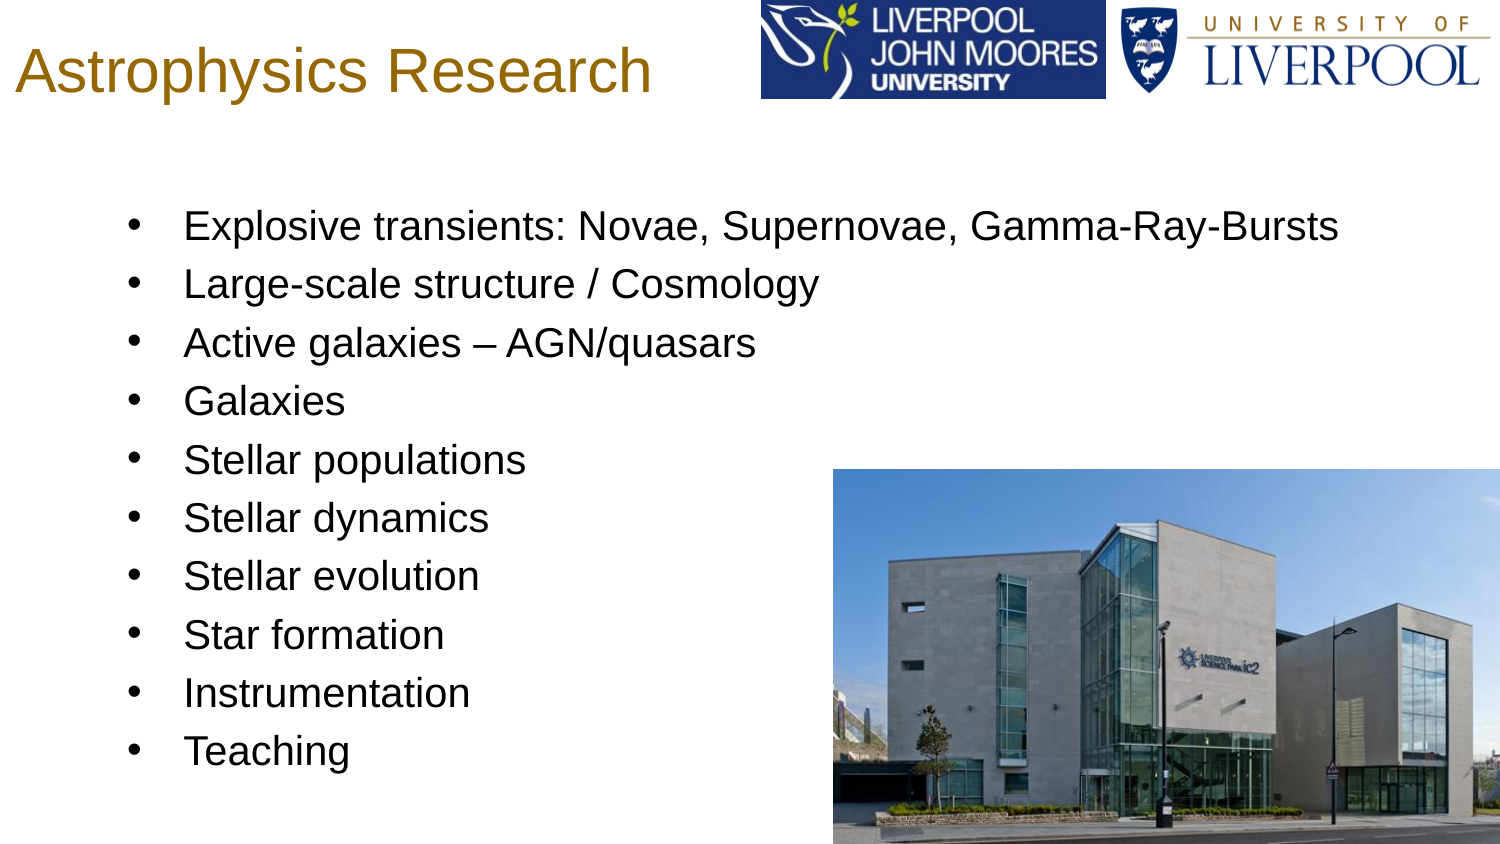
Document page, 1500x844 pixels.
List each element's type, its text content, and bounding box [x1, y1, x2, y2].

picture [833, 469, 1500, 844]
picture [1276, 0, 1500, 99]
list Explosive transients: Novae, Supernovae, Gamma-Ray-Bursts Large-scale structure / Cosmology Active galaxies – AGN/quasars Galaxies Stellar populations Stellar dynamics Stellar evolution Star formation Instrumentation Teaching [111, 191, 1388, 802]
title Astrophysics Research [0, 0, 1276, 113]
